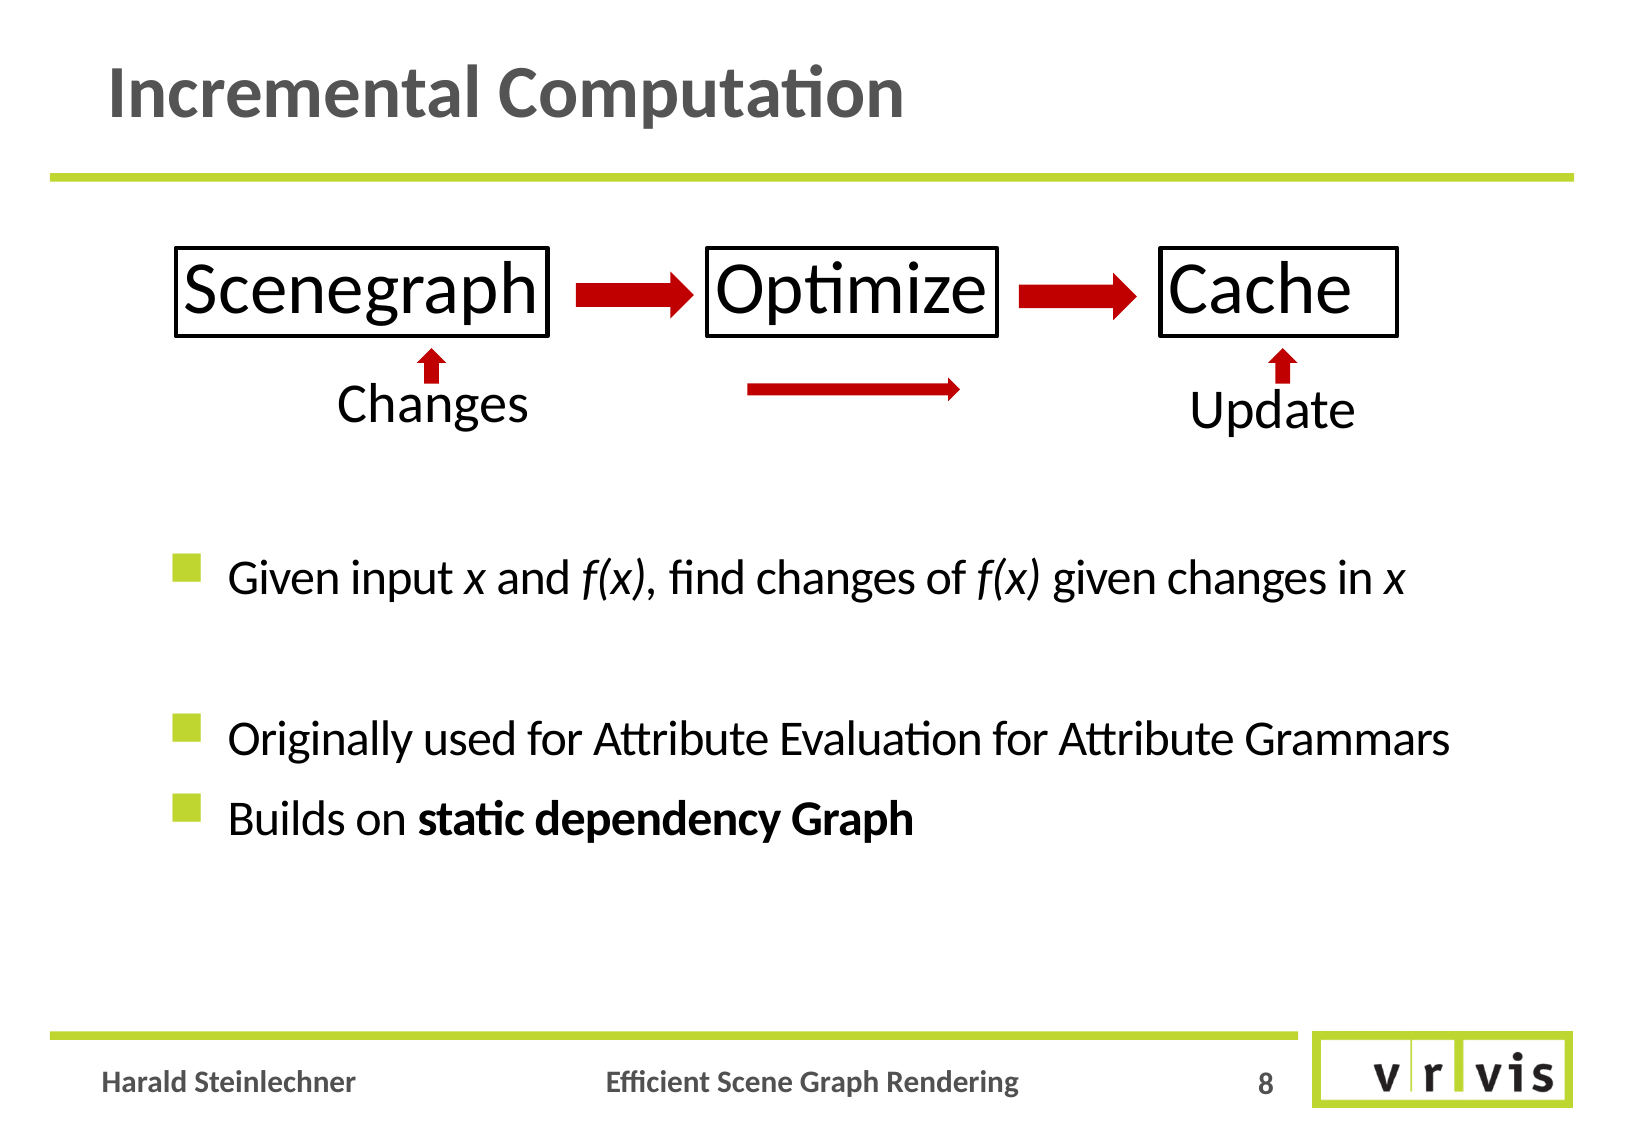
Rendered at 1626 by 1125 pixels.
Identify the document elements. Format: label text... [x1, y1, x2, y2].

text_box Scenegraph [174, 246, 550, 338]
text_box Changes [323, 371, 545, 441]
title Incremental Computation [101, 17, 1524, 176]
text_box Optimize [705, 246, 999, 338]
picture [1312, 1031, 1573, 1108]
text_box [1268, 348, 1298, 377]
text_box Update [1174, 377, 1372, 447]
text_box [416, 348, 447, 371]
text_box Cache [1158, 246, 1399, 338]
text_box Given input x and f(x), find changes of f(x) given changes in x Originally used for Attribute Evaluation for Attribute Grammars Builds on static dependency Graph [101, 549, 1526, 940]
text_box [575, 271, 694, 319]
slide_number 8 [1218, 1050, 1286, 1105]
text_box [747, 377, 961, 402]
text_box [1018, 272, 1137, 321]
